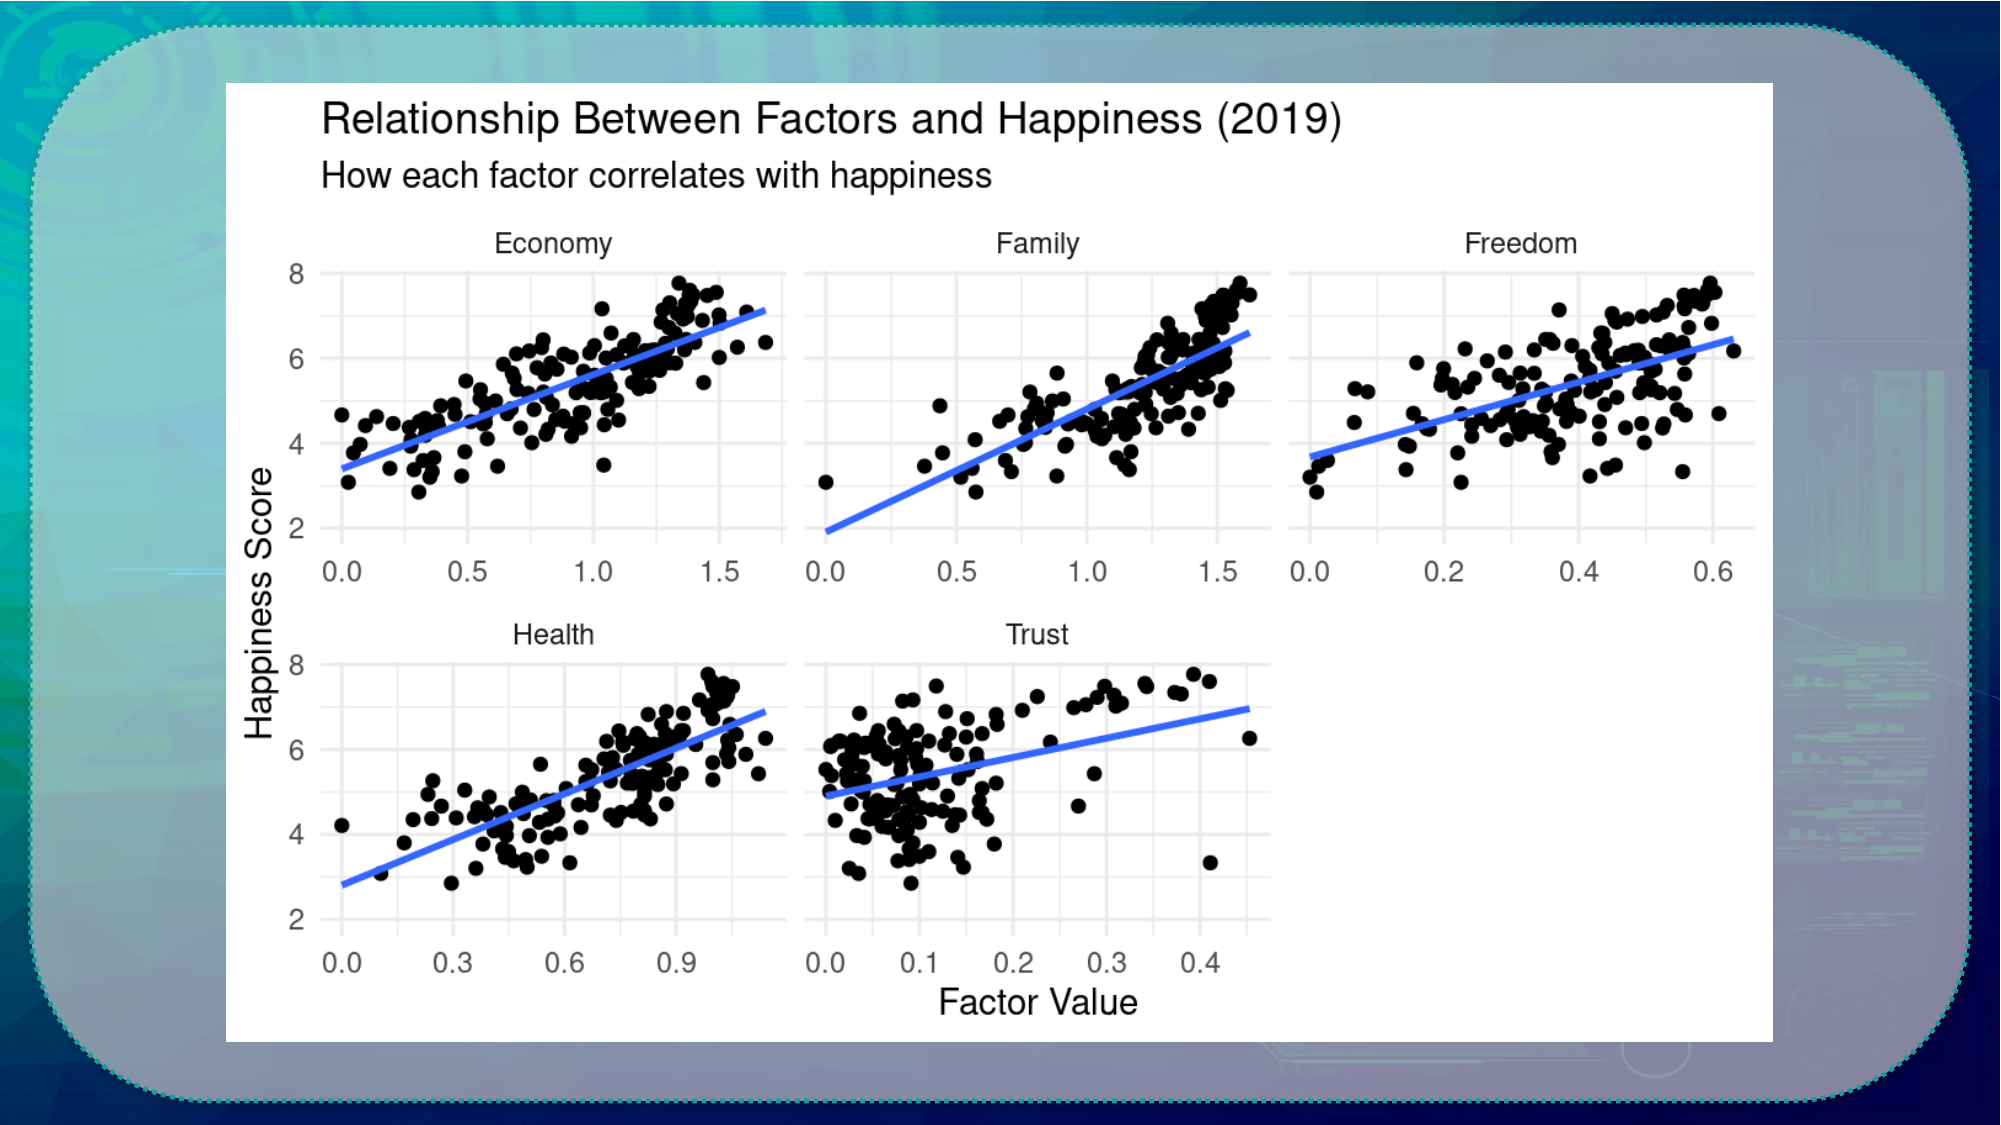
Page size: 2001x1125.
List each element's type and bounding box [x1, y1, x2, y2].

list [226, 83, 1773, 1042]
picture [0, 1, 2000, 1125]
